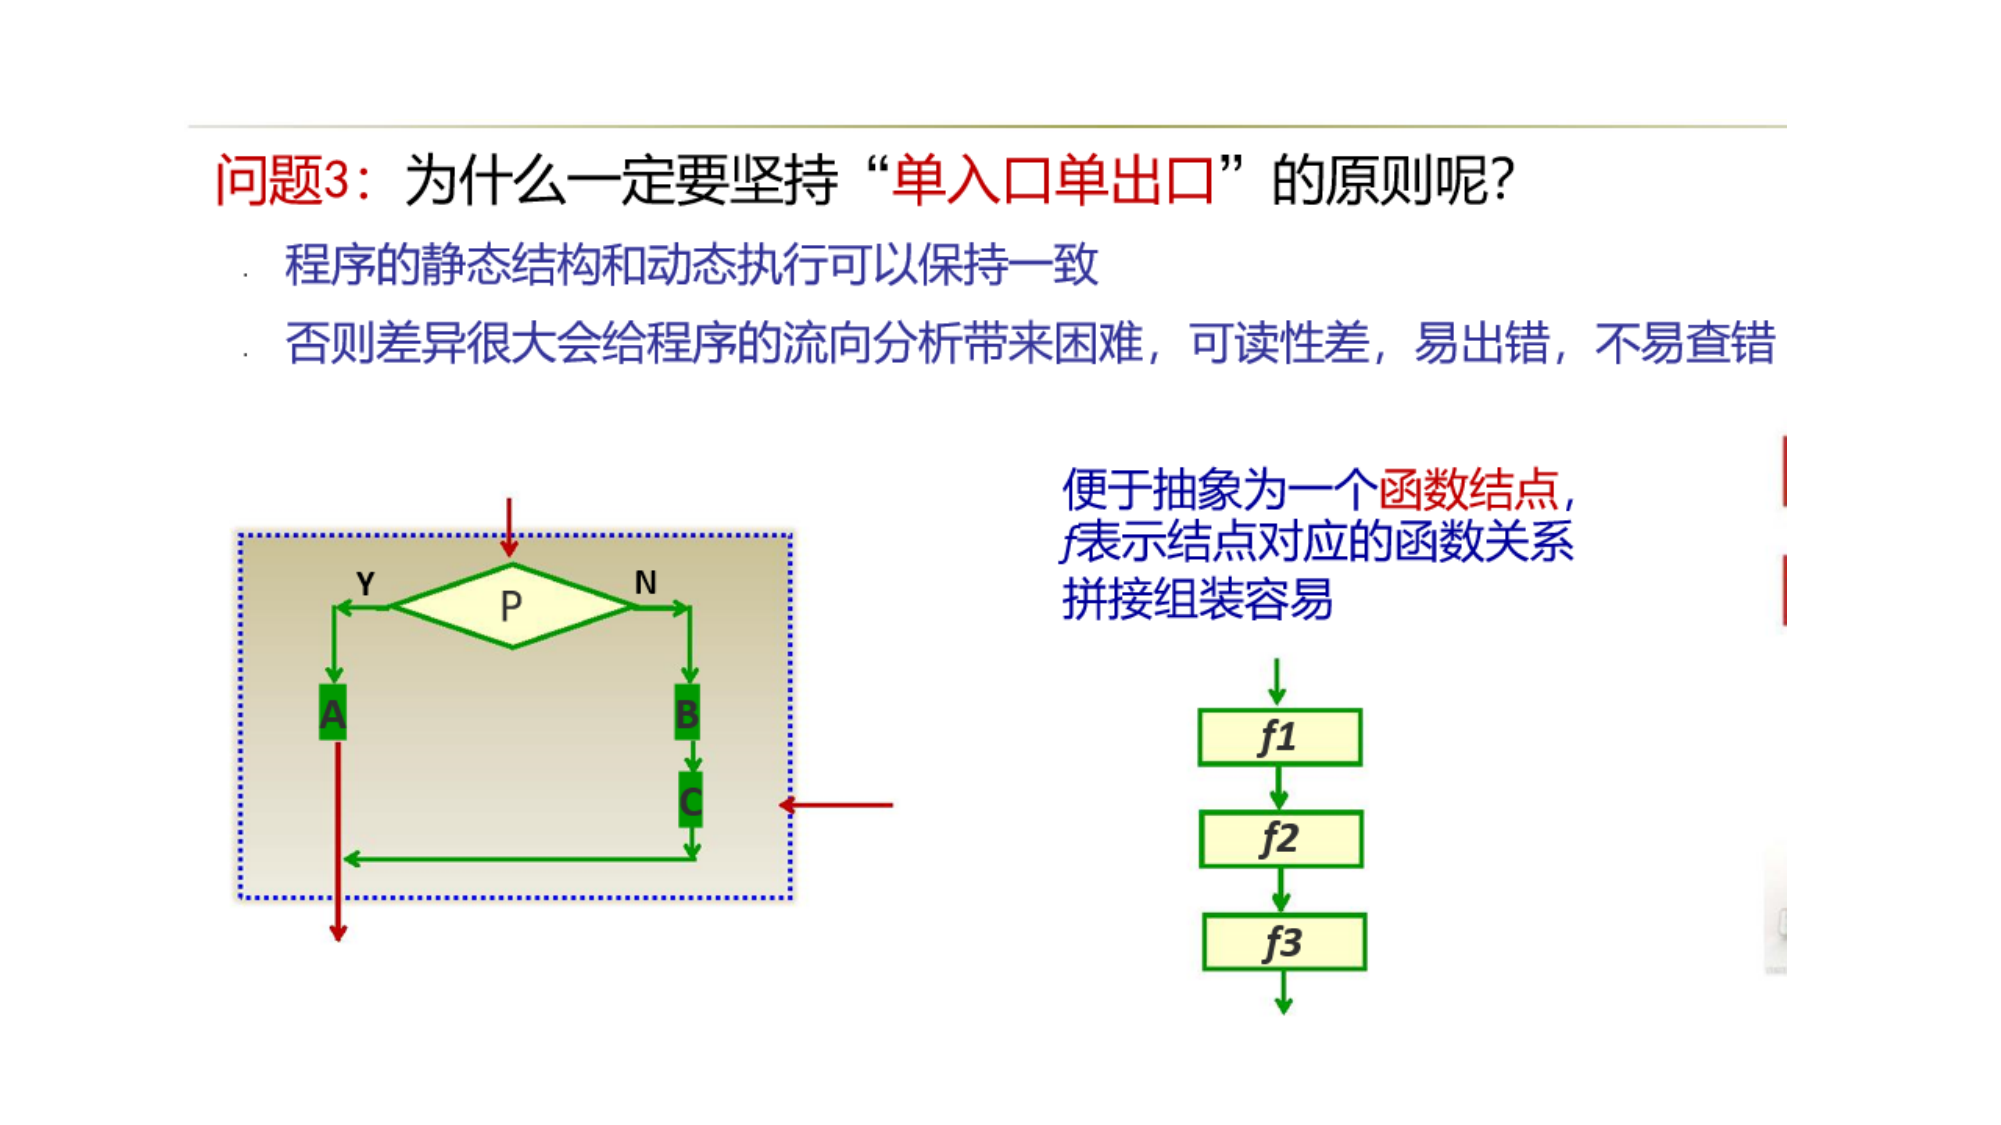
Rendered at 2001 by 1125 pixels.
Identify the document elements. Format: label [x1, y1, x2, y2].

picture [183, 119, 1787, 1028]
